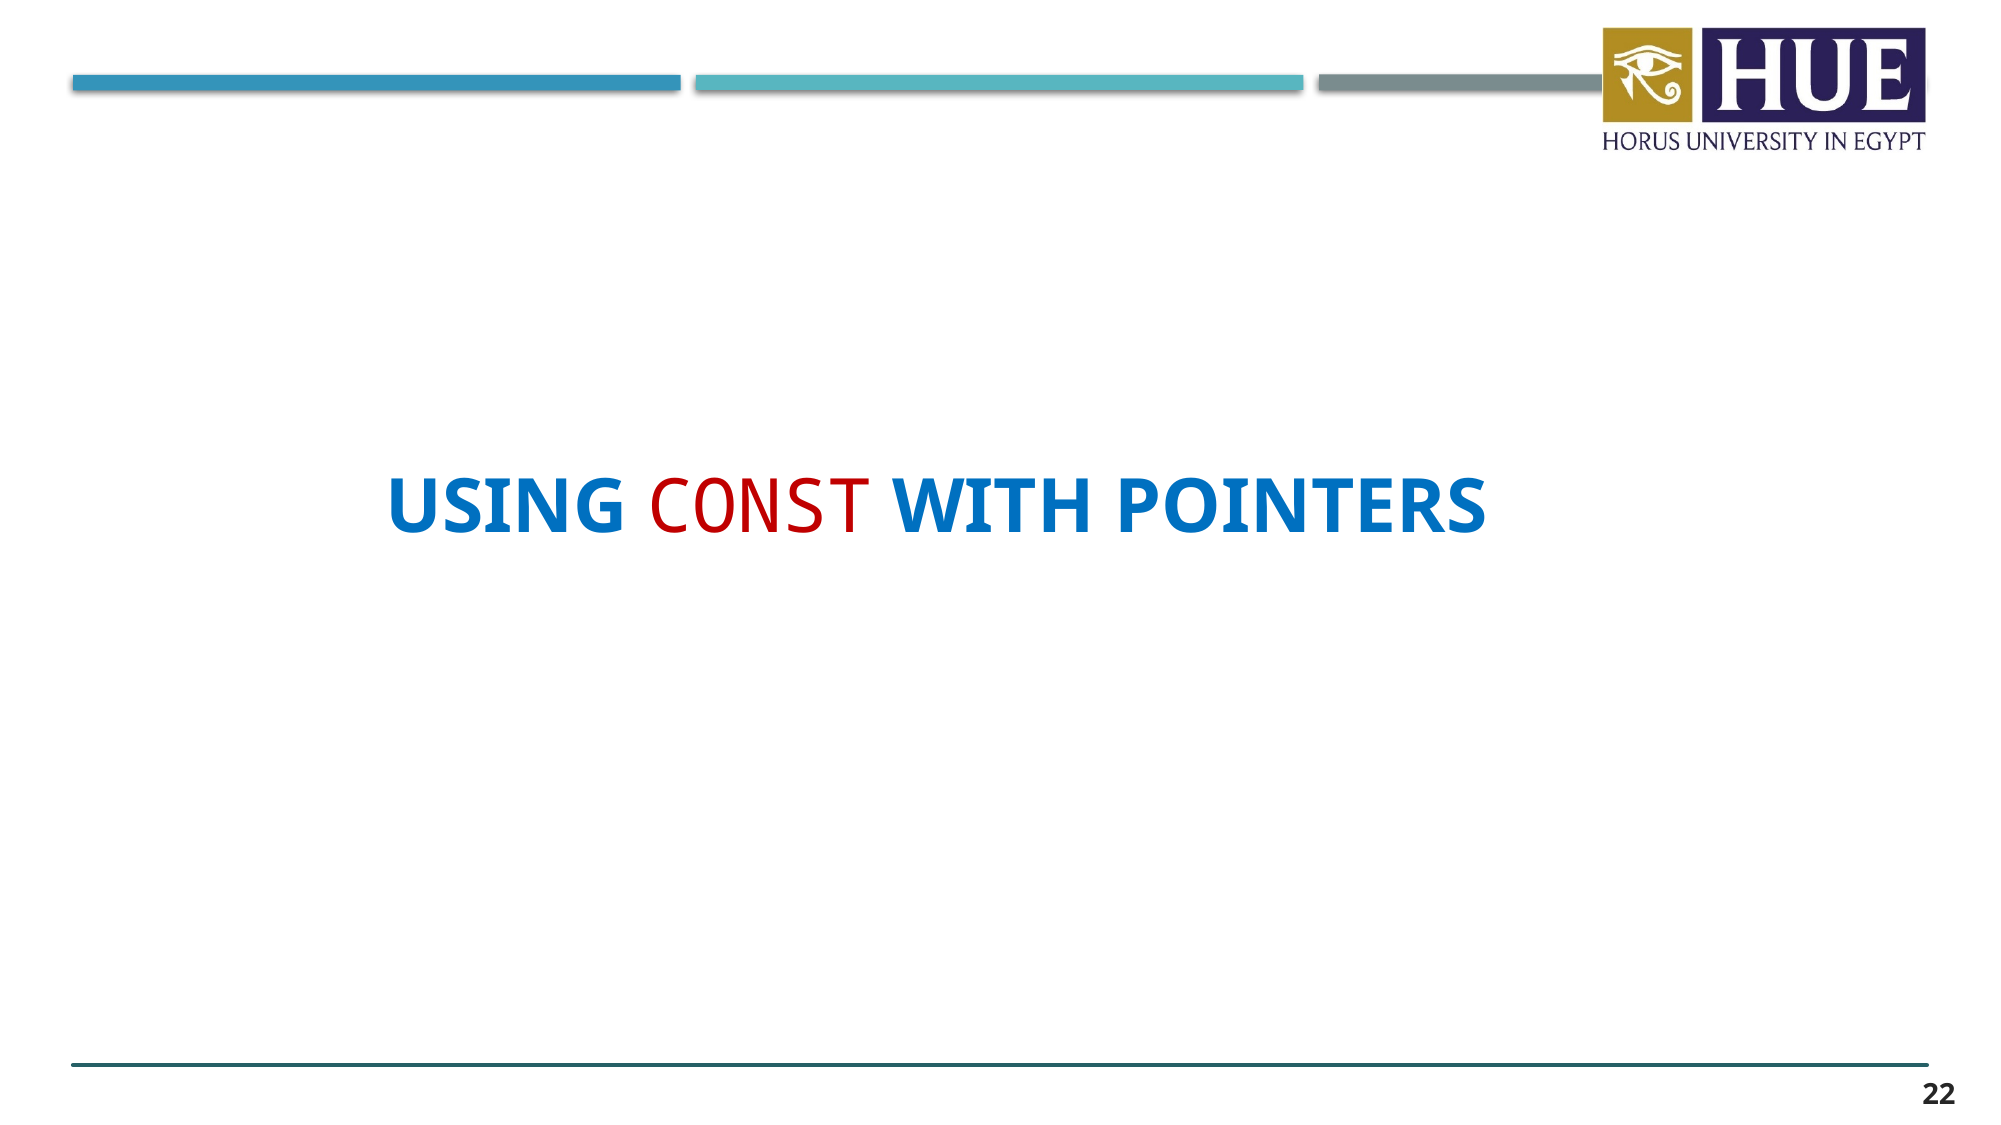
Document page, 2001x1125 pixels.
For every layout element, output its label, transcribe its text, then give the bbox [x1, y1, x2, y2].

title Using const with Pointers [370, 253, 1646, 645]
picture [1602, 27, 1927, 153]
slide_number 22 [1882, 1065, 1971, 1125]
